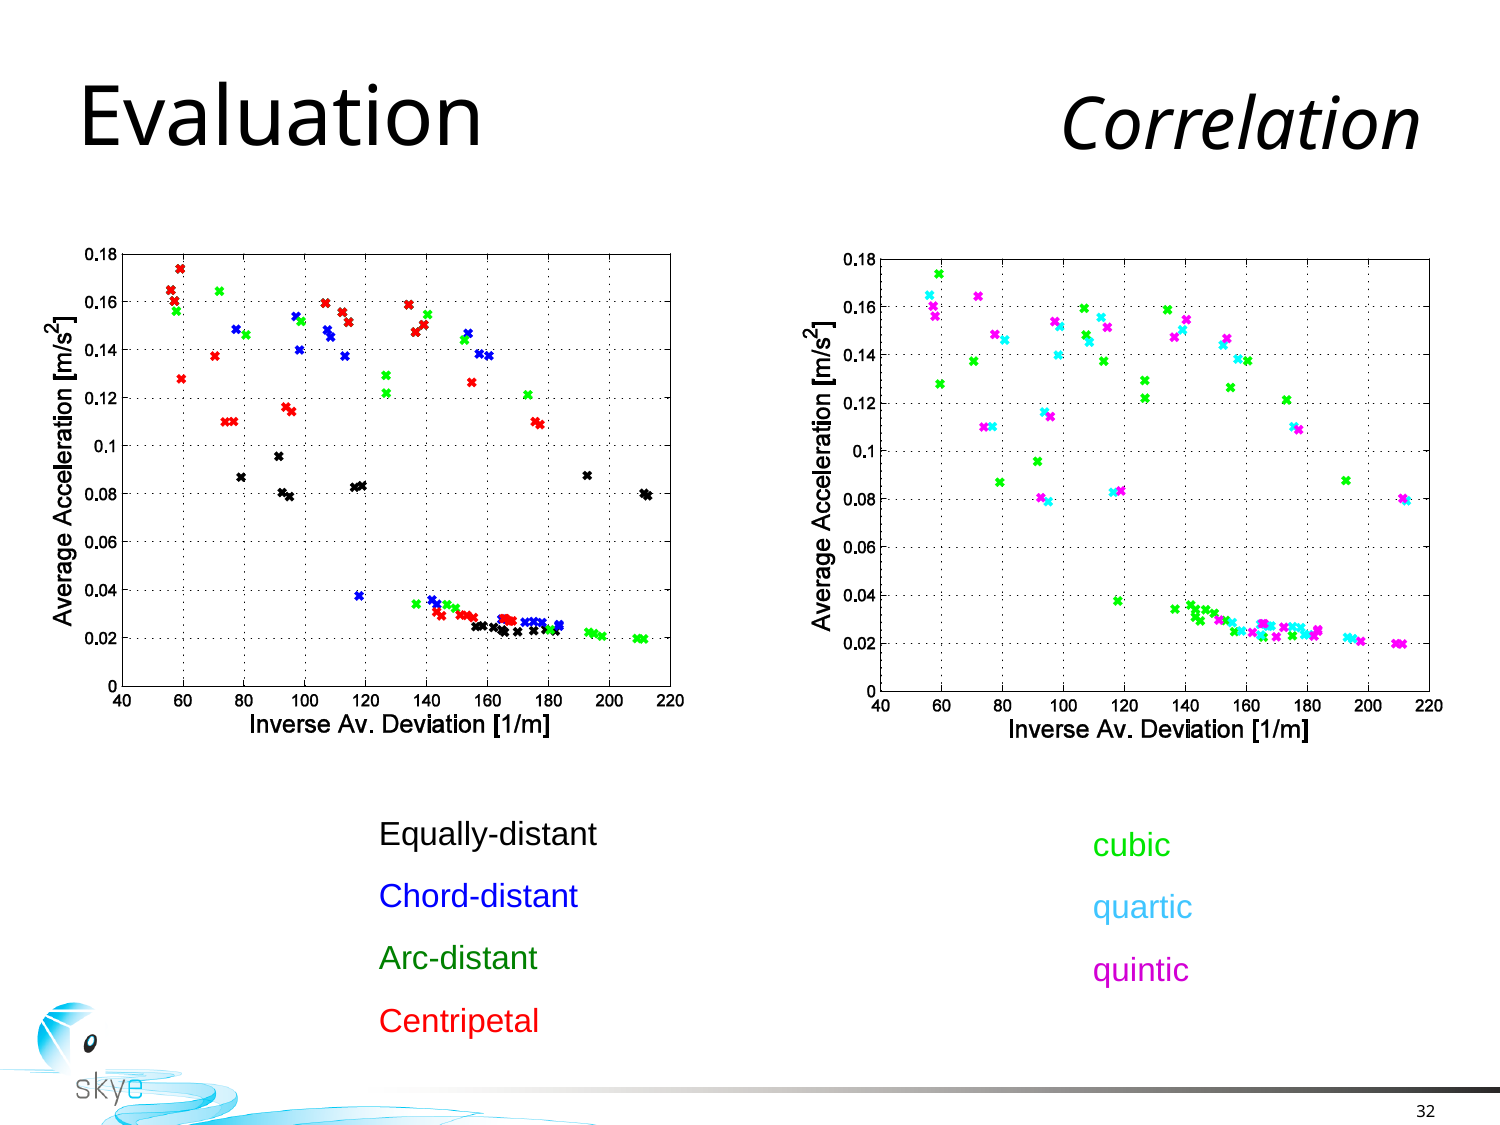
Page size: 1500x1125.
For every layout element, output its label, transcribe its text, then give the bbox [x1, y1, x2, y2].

text_box Equally-distant Chord-distant Arc-distant Centripetal [363, 794, 670, 1047]
subtitle Correlation [614, 44, 1438, 172]
text_box cubic quartic quintic [1078, 805, 1234, 996]
slide_number 32 [1181, 1093, 1451, 1125]
title Evaluation [62, 44, 1005, 170]
picture [788, 218, 1496, 751]
picture [29, 213, 738, 746]
picture [0, 987, 1500, 1125]
